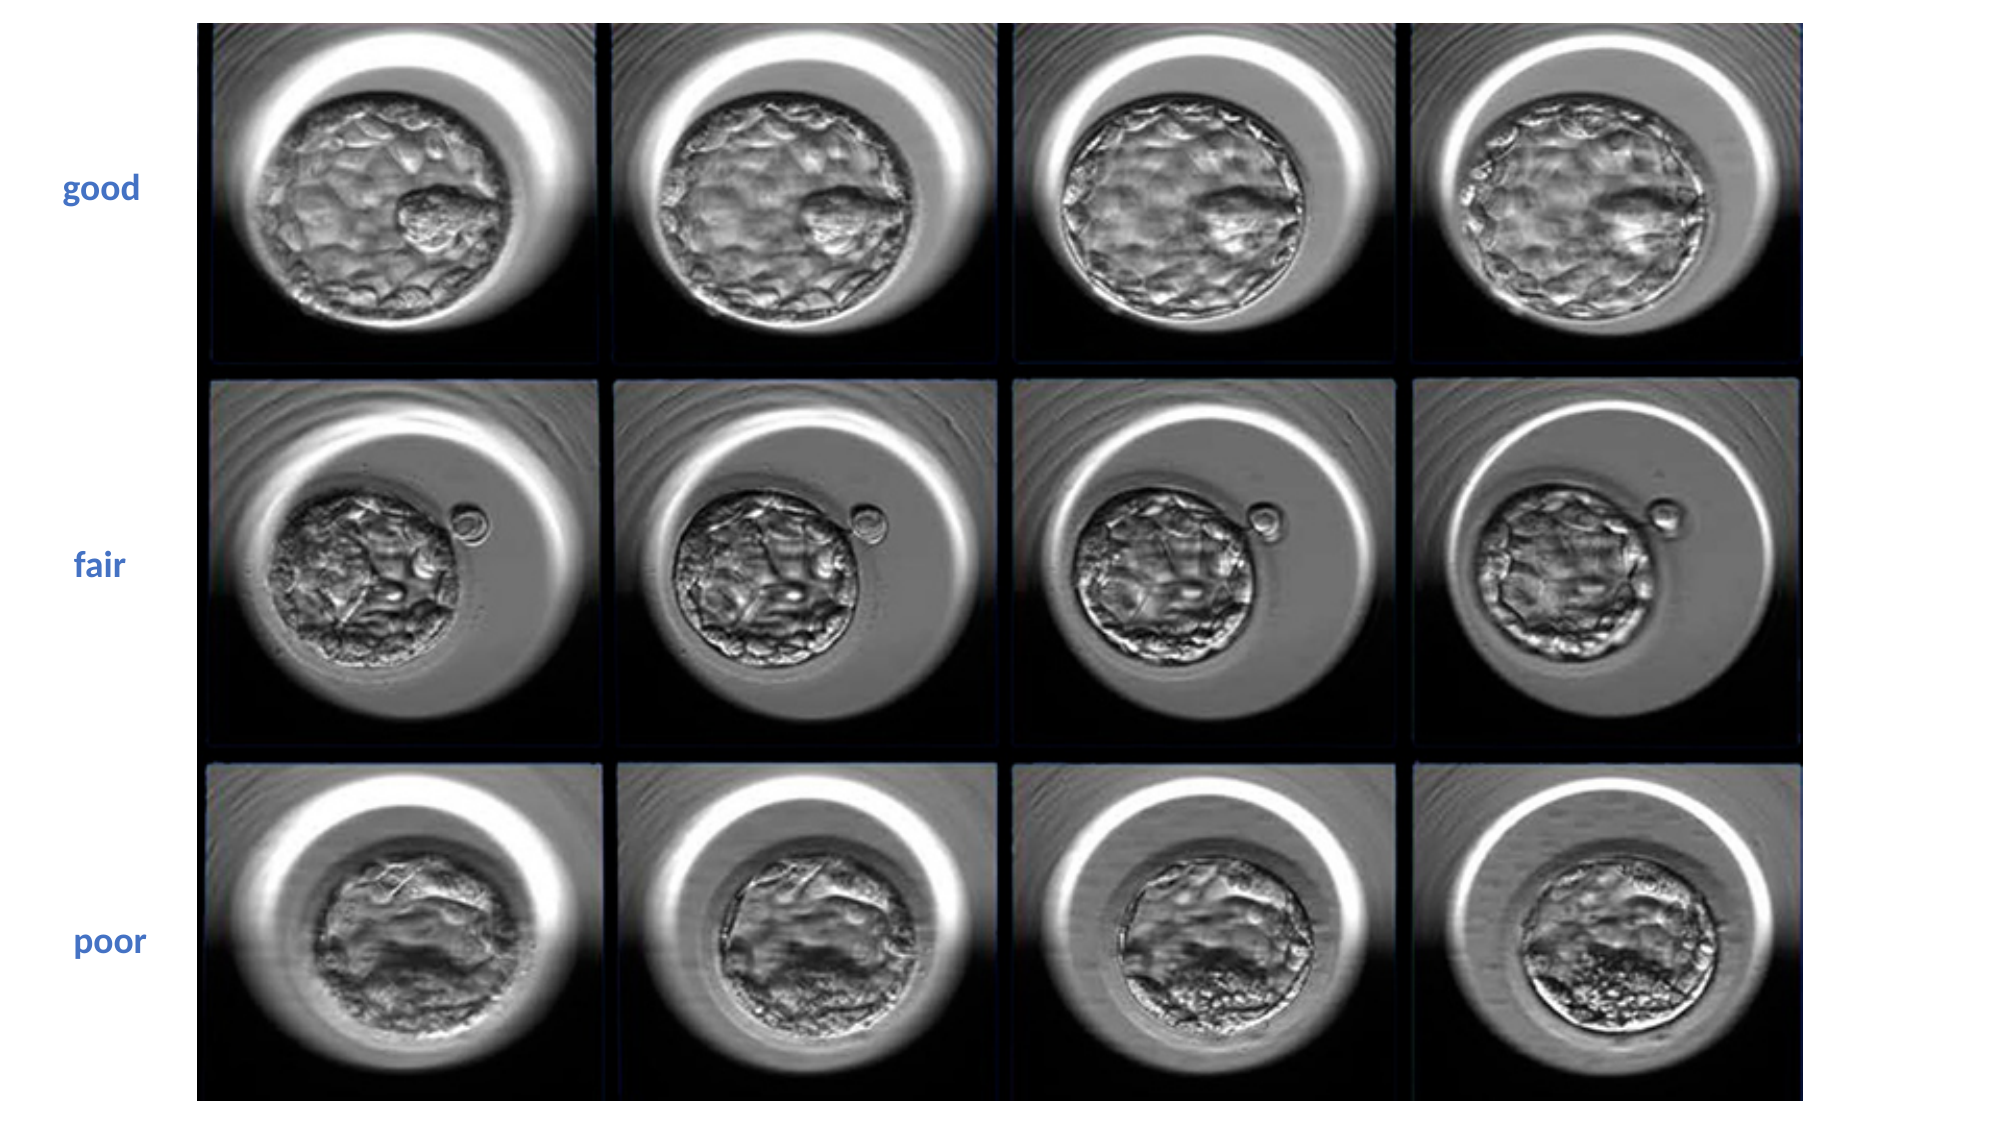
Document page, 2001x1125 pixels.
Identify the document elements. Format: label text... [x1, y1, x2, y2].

text_box good [47, 155, 163, 216]
picture [197, 23, 1803, 1102]
text_box poor [58, 908, 164, 969]
text_box fair [59, 532, 142, 592]
